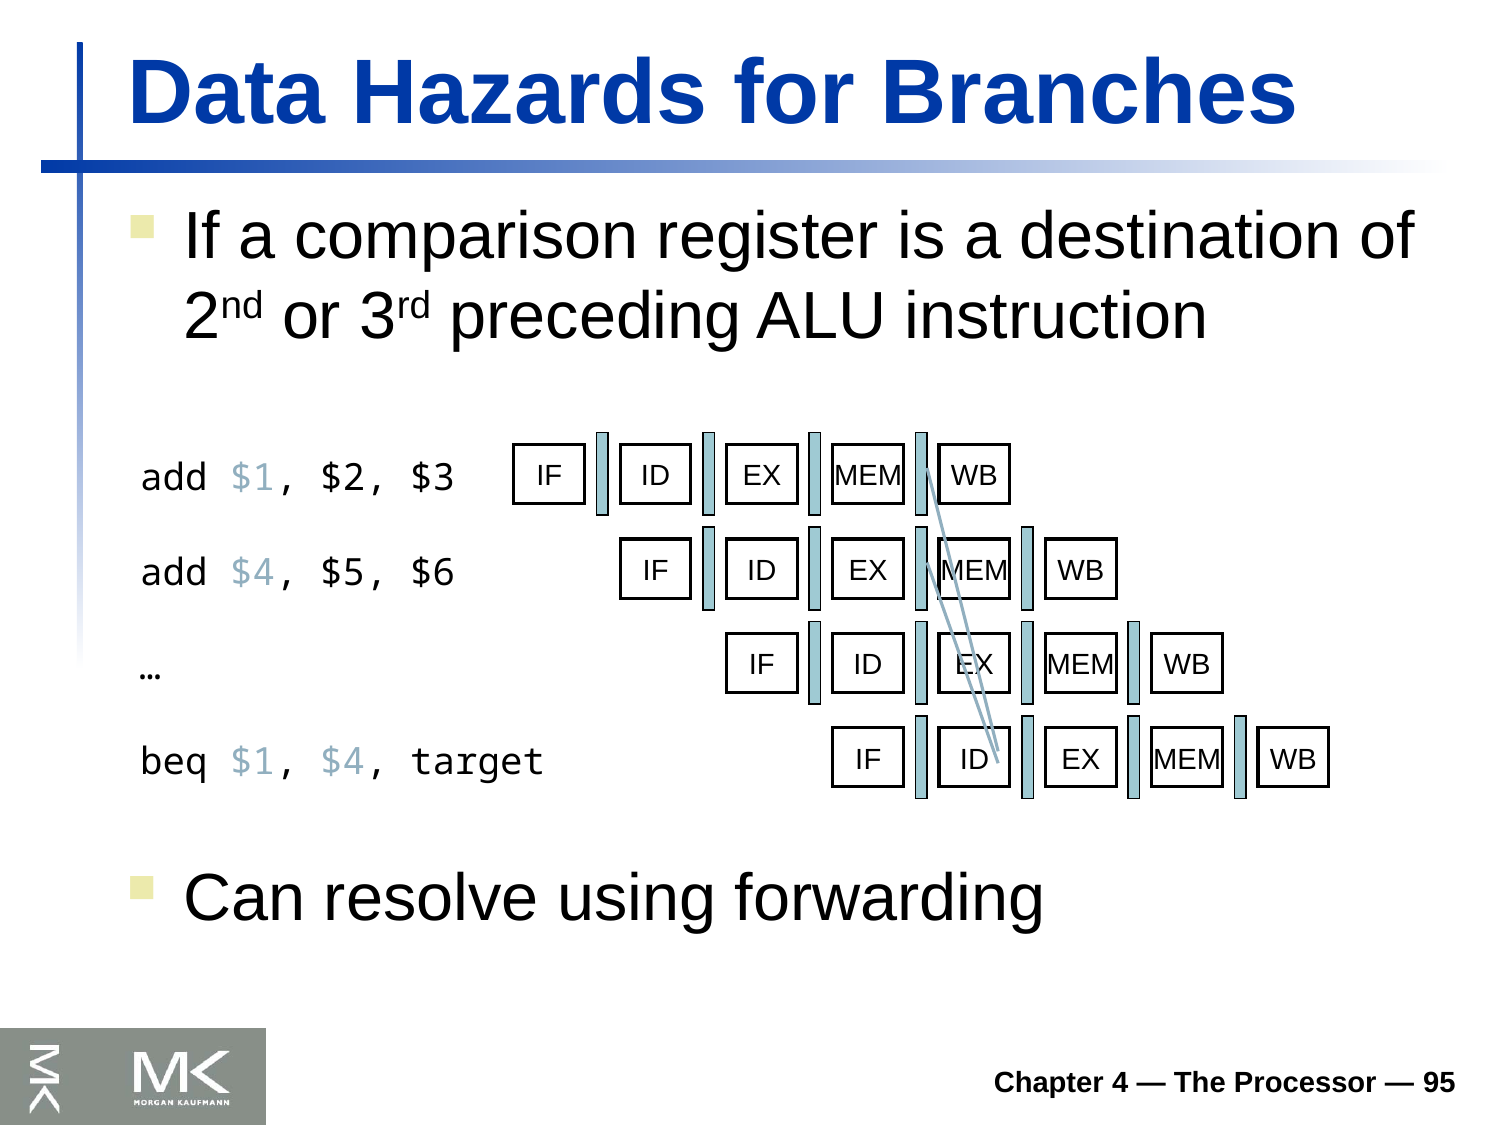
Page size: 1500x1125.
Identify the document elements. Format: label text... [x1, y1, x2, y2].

picture [0, 1028, 266, 1125]
text_box add $4, $5, $6 [125, 540, 470, 601]
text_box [832, 715, 1330, 799]
footer Chapter 4 — The Processor — 95 [277, 1046, 1471, 1106]
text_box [726, 621, 1223, 705]
text_box add $1, $2, $3 [125, 445, 470, 506]
list If a comparison register is a destination of 2nd or 3rd preceding ALU instruction [112, 184, 1469, 387]
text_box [619, 526, 1117, 611]
text_box … [124, 634, 177, 695]
title Data Hazards for Branches [112, 23, 1468, 149]
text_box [513, 432, 1011, 516]
text_box beq $1, $4, target [125, 729, 561, 790]
text_box Can resolve using forwarding [112, 846, 1388, 953]
